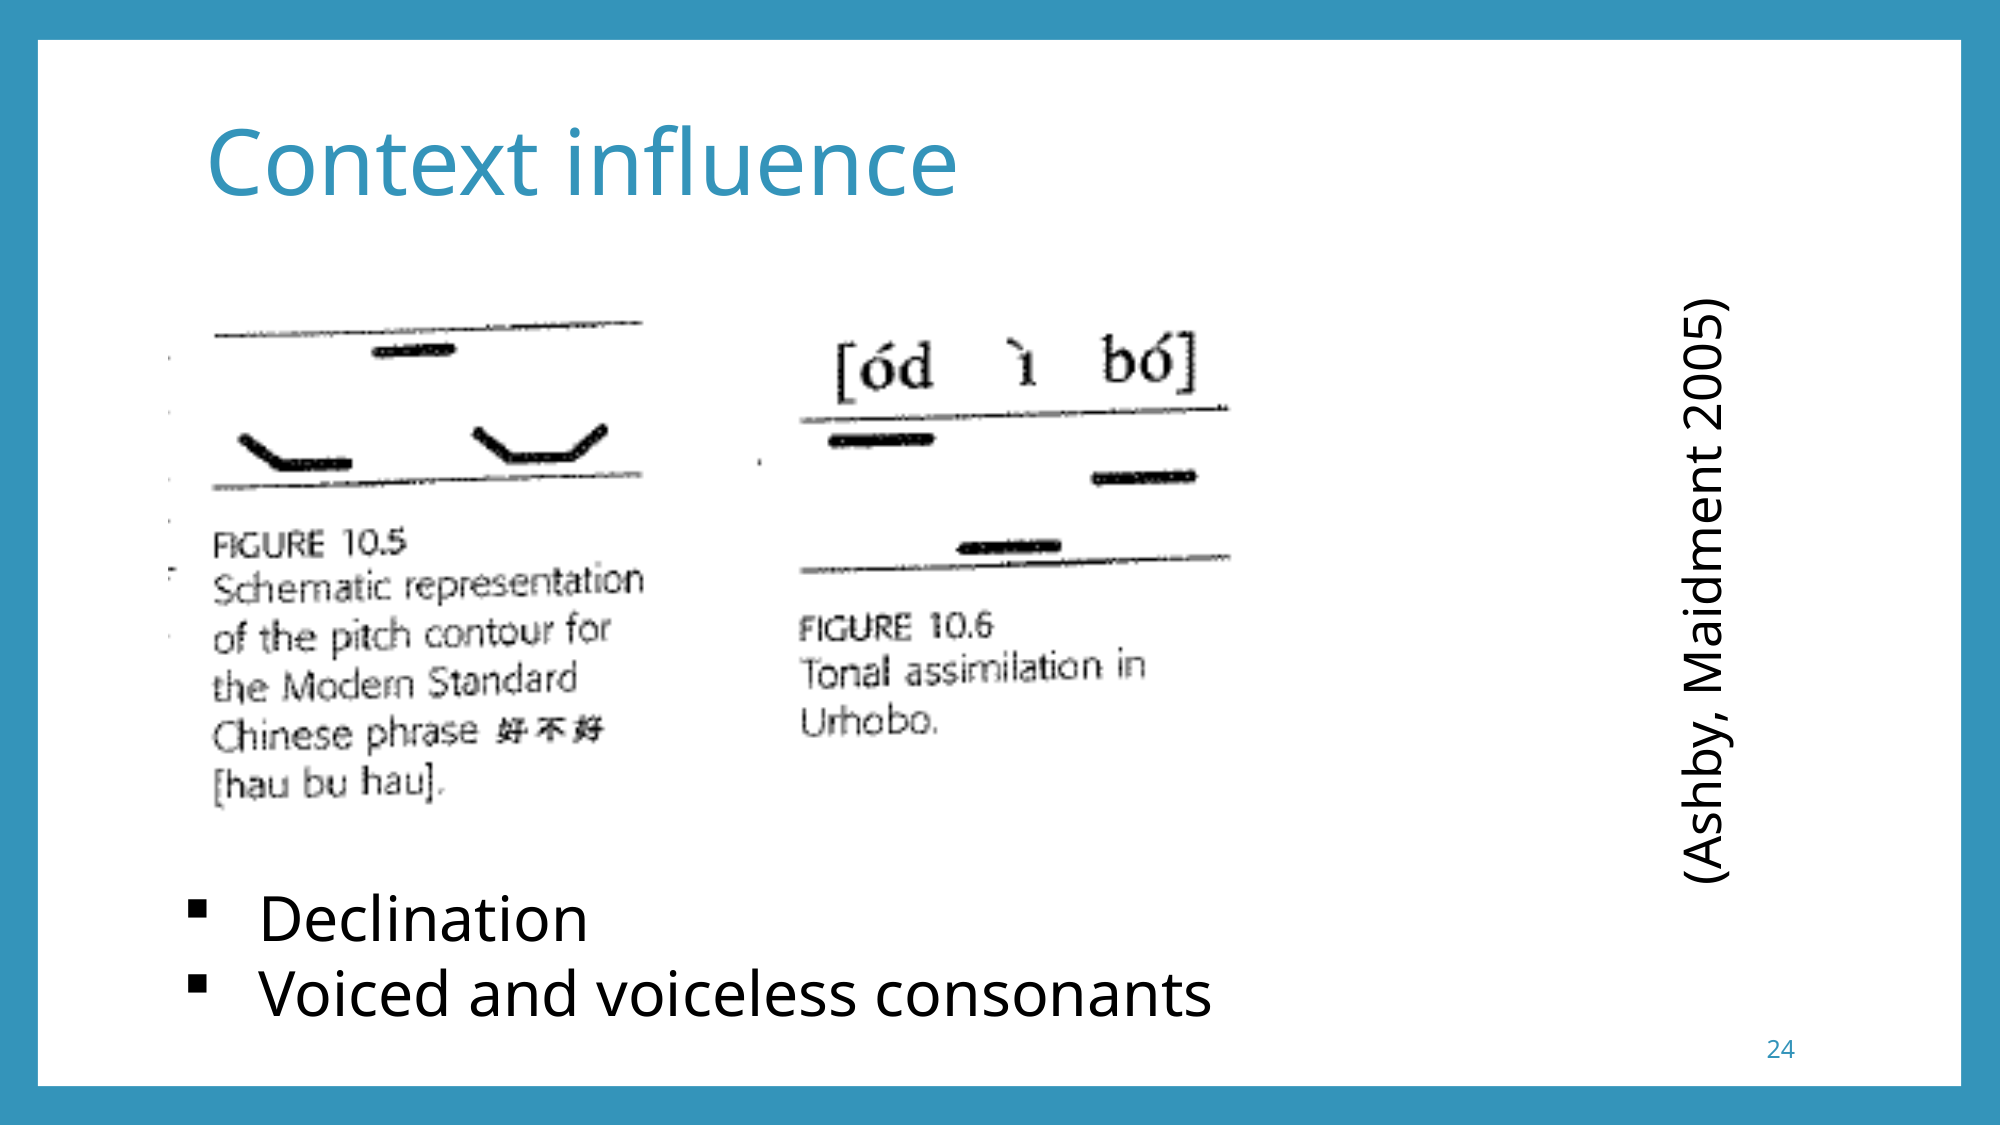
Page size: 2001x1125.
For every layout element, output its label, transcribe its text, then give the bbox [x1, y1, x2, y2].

slide_number 24 [1530, 1020, 1811, 1081]
text_box Declination Voiced and voiceless consonants [168, 871, 1740, 1037]
title Context influence [190, 54, 1811, 278]
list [168, 249, 1433, 854]
text_box (Ashby, Maidment 2005) [1661, 282, 1739, 871]
